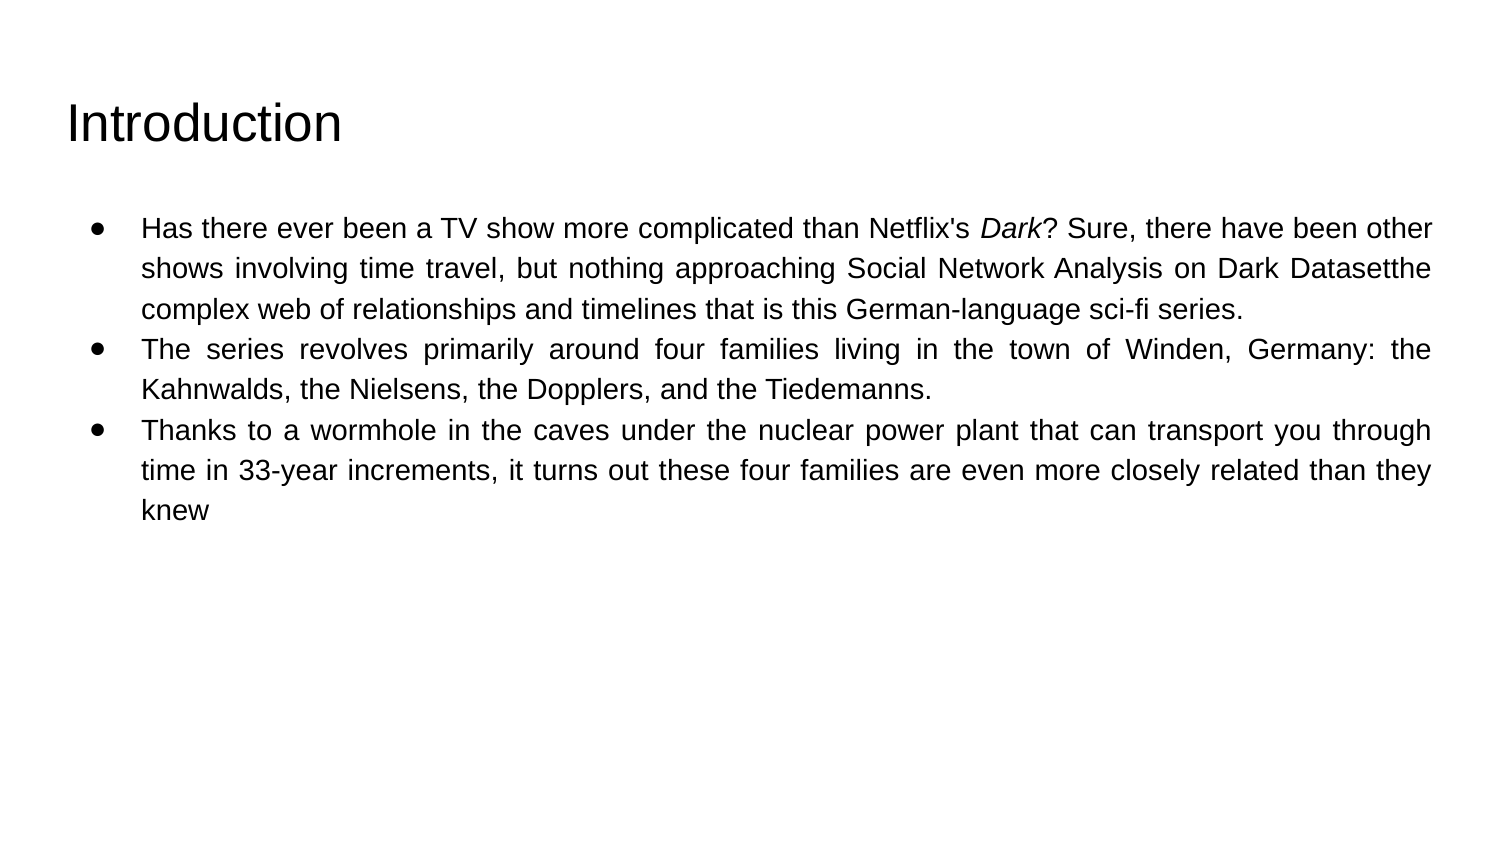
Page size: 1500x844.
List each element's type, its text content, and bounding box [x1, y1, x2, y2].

title Introduction [51, 72, 1449, 167]
list Has there ever been a TV show more complicated than Netflix's Dark? Sure, there have been other shows involving time travel, but nothing approaching Social Network Analysis on Dark Datasetthe complex web of relationships and timelines that is this German-language sci-fi series. The series revolves primarily around four families living in the town of Winden, Germany: the Kahnwalds, the Nielsens, the Dopplers, and the Tiedemanns. Thanks to a wormhole in the caves under the nuclear power plant that can transport you through time in 33-year increments, it turns out these four families are even more closely related than they knew [51, 189, 1449, 750]
